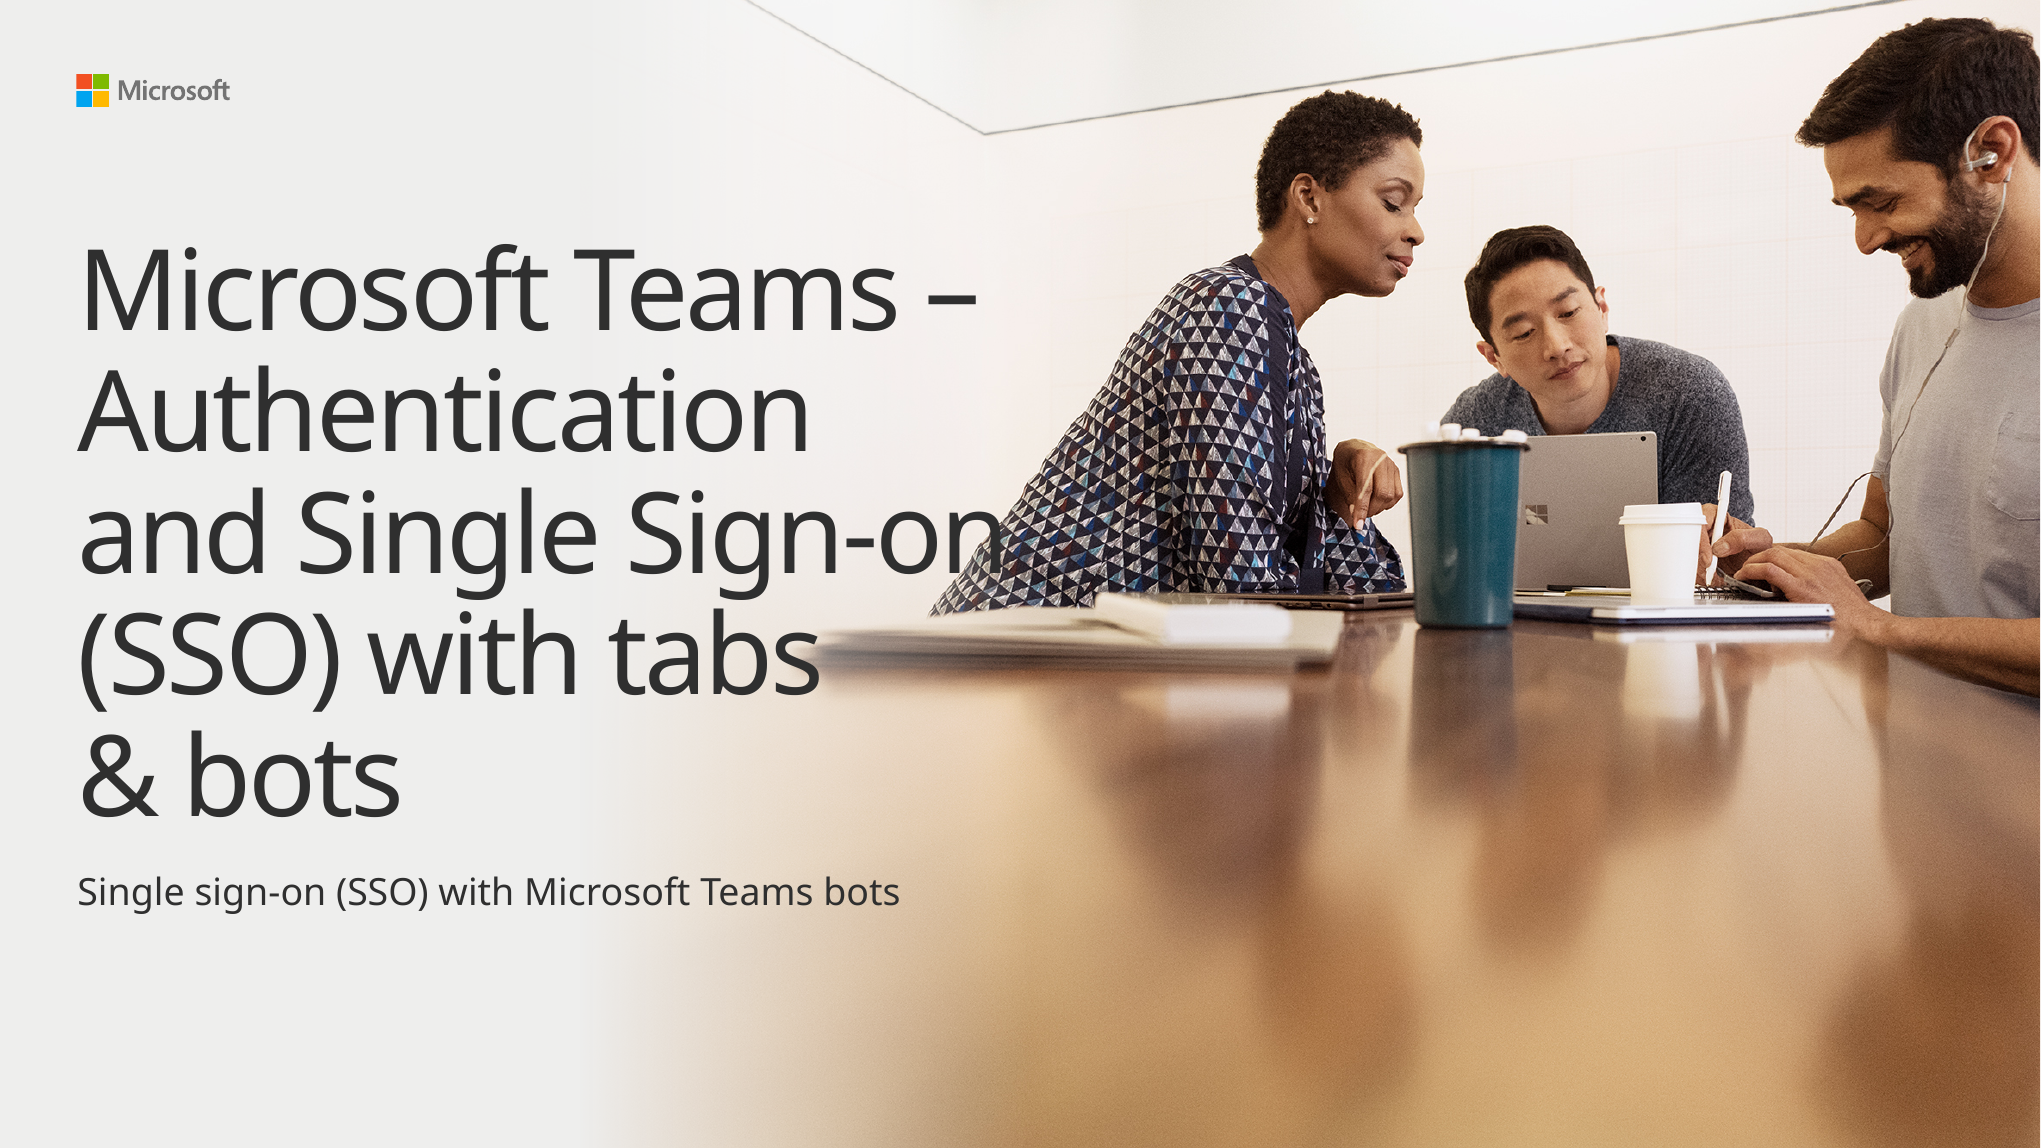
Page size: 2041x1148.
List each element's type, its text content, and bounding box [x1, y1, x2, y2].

title Microsoft Teams – Authentication and Single Sign-on (SSO) with tabs & bots [77, 292, 1044, 855]
picture [995, 0, 2041, 1148]
list Single sign-on (SSO) with Microsoft Teams bots [77, 855, 1477, 976]
